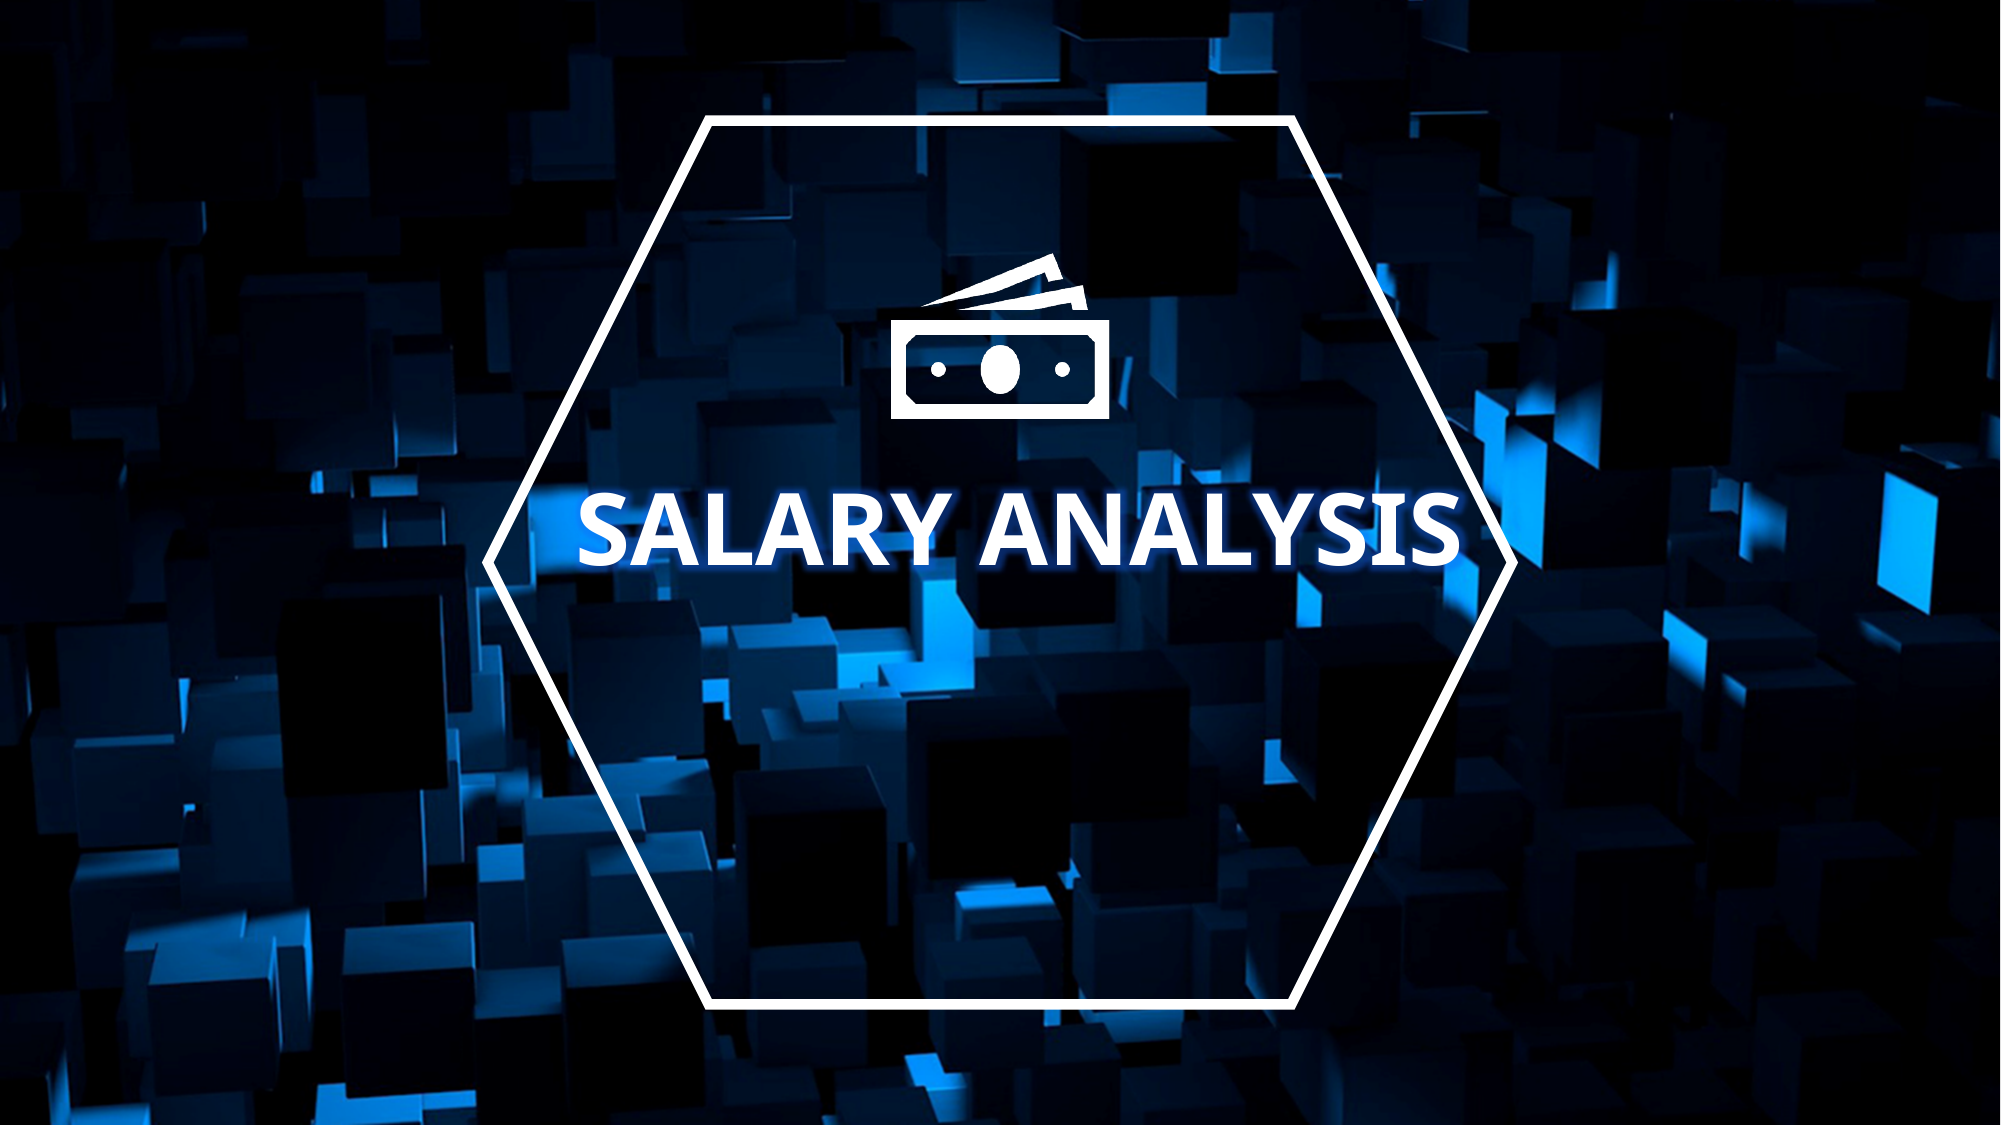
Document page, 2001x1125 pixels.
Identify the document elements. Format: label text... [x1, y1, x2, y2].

text_box SALARY ANALYSIS [558, 457, 1481, 593]
text_box [486, 119, 1514, 1006]
picture [0, 0, 2001, 1125]
